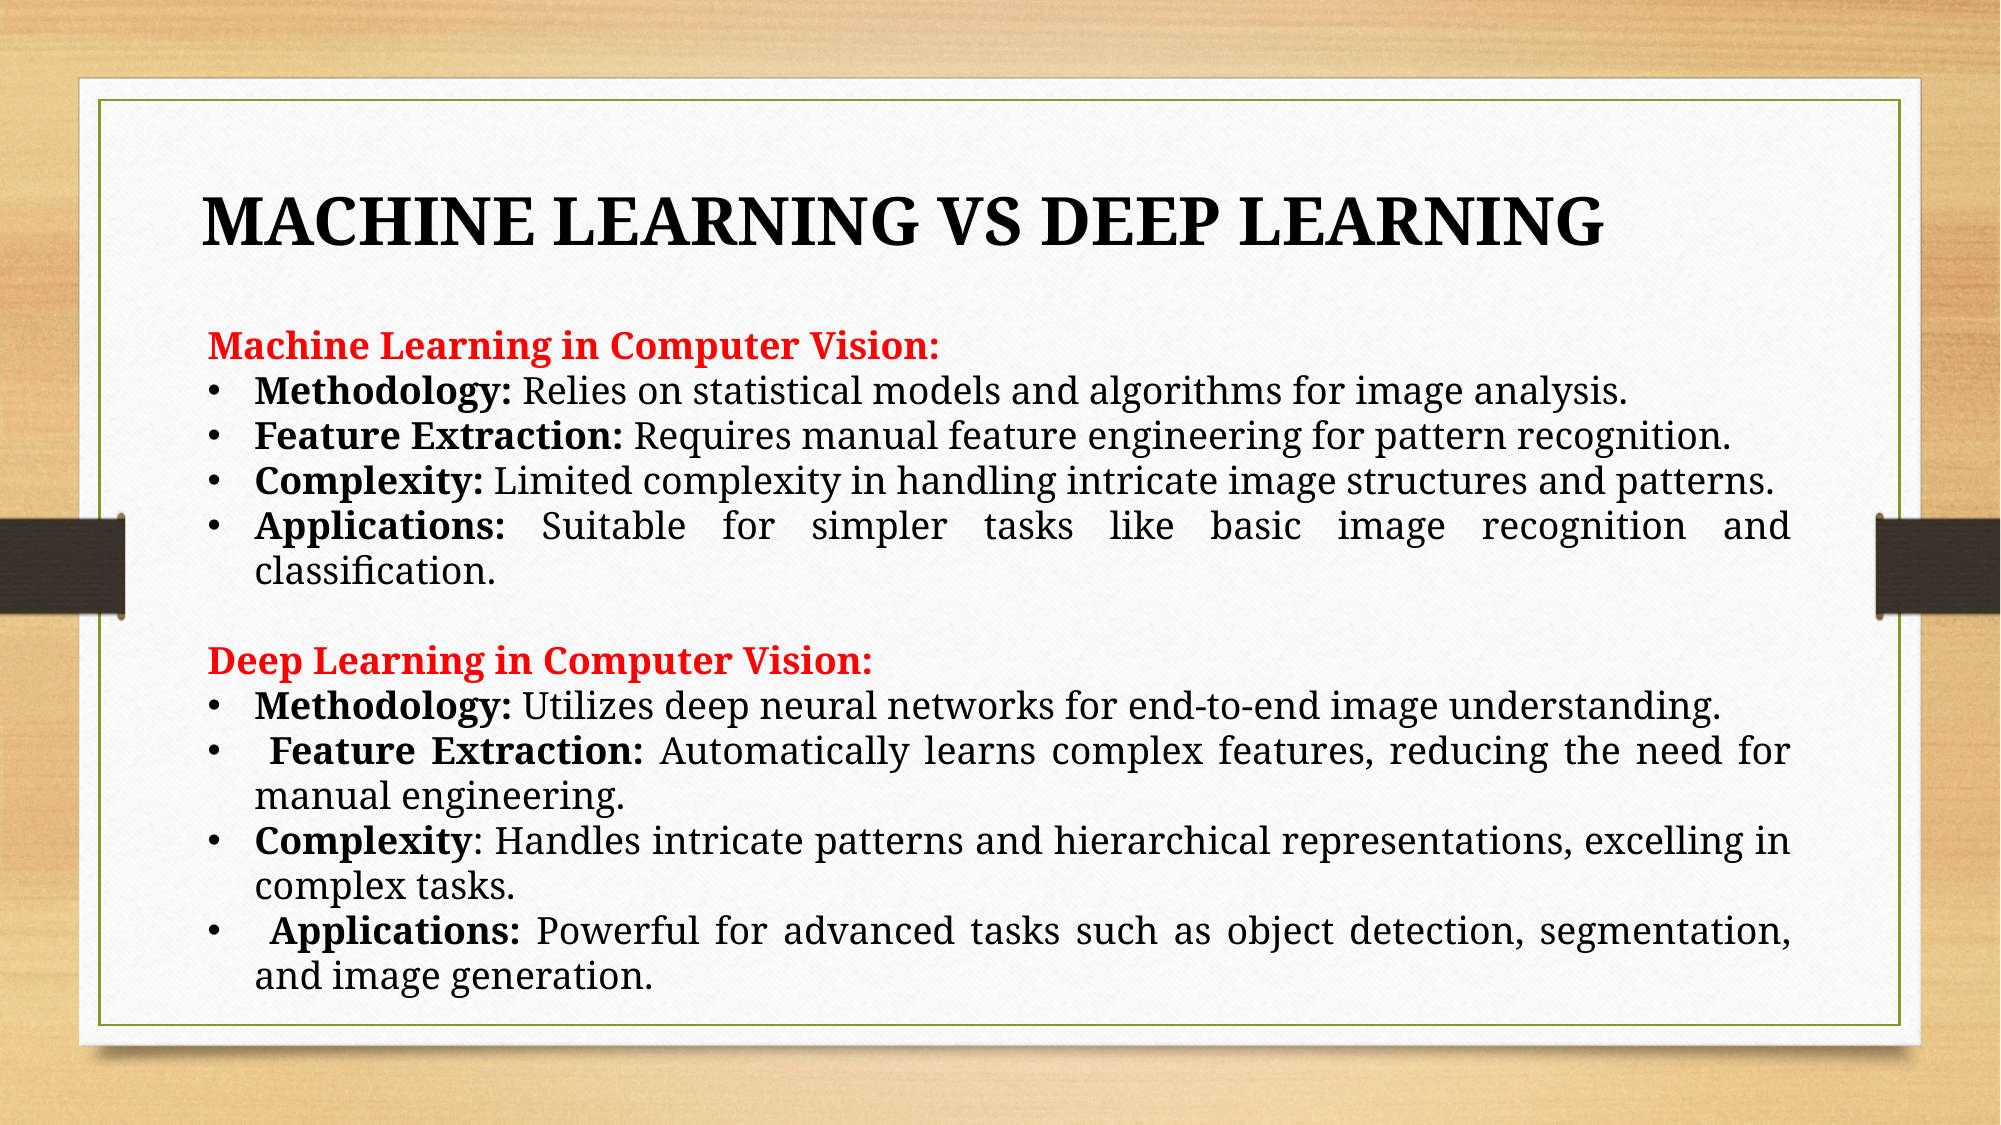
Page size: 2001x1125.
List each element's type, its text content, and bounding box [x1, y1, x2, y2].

text_box Machine Learning in Computer Vision: Methodology: Relies on statistical models and algorithms for image analysis. Feature Extraction: Requires manual feature engineering for pattern recognition. Complexity: Limited complexity in handling intricate image structures and patterns. Applications: Suitable for simpler tasks like basic image recognition and classification. Deep Learning in Computer Vision: Methodology: Utilizes deep neural networks for end-to-end image understanding. Feature Extraction: Automatically learns complex features, reducing the need for manual engineering. Complexity: Handles intricate patterns and hierarchical representations, excelling in complex tasks. Applications: Powerful for advanced tasks such as object detection, segmentation, and image generation. [192, 314, 1808, 1004]
text_box MACHINE LEARNING VS DEEP LEARNING [186, 131, 1878, 266]
picture [0, 0, 2001, 1125]
